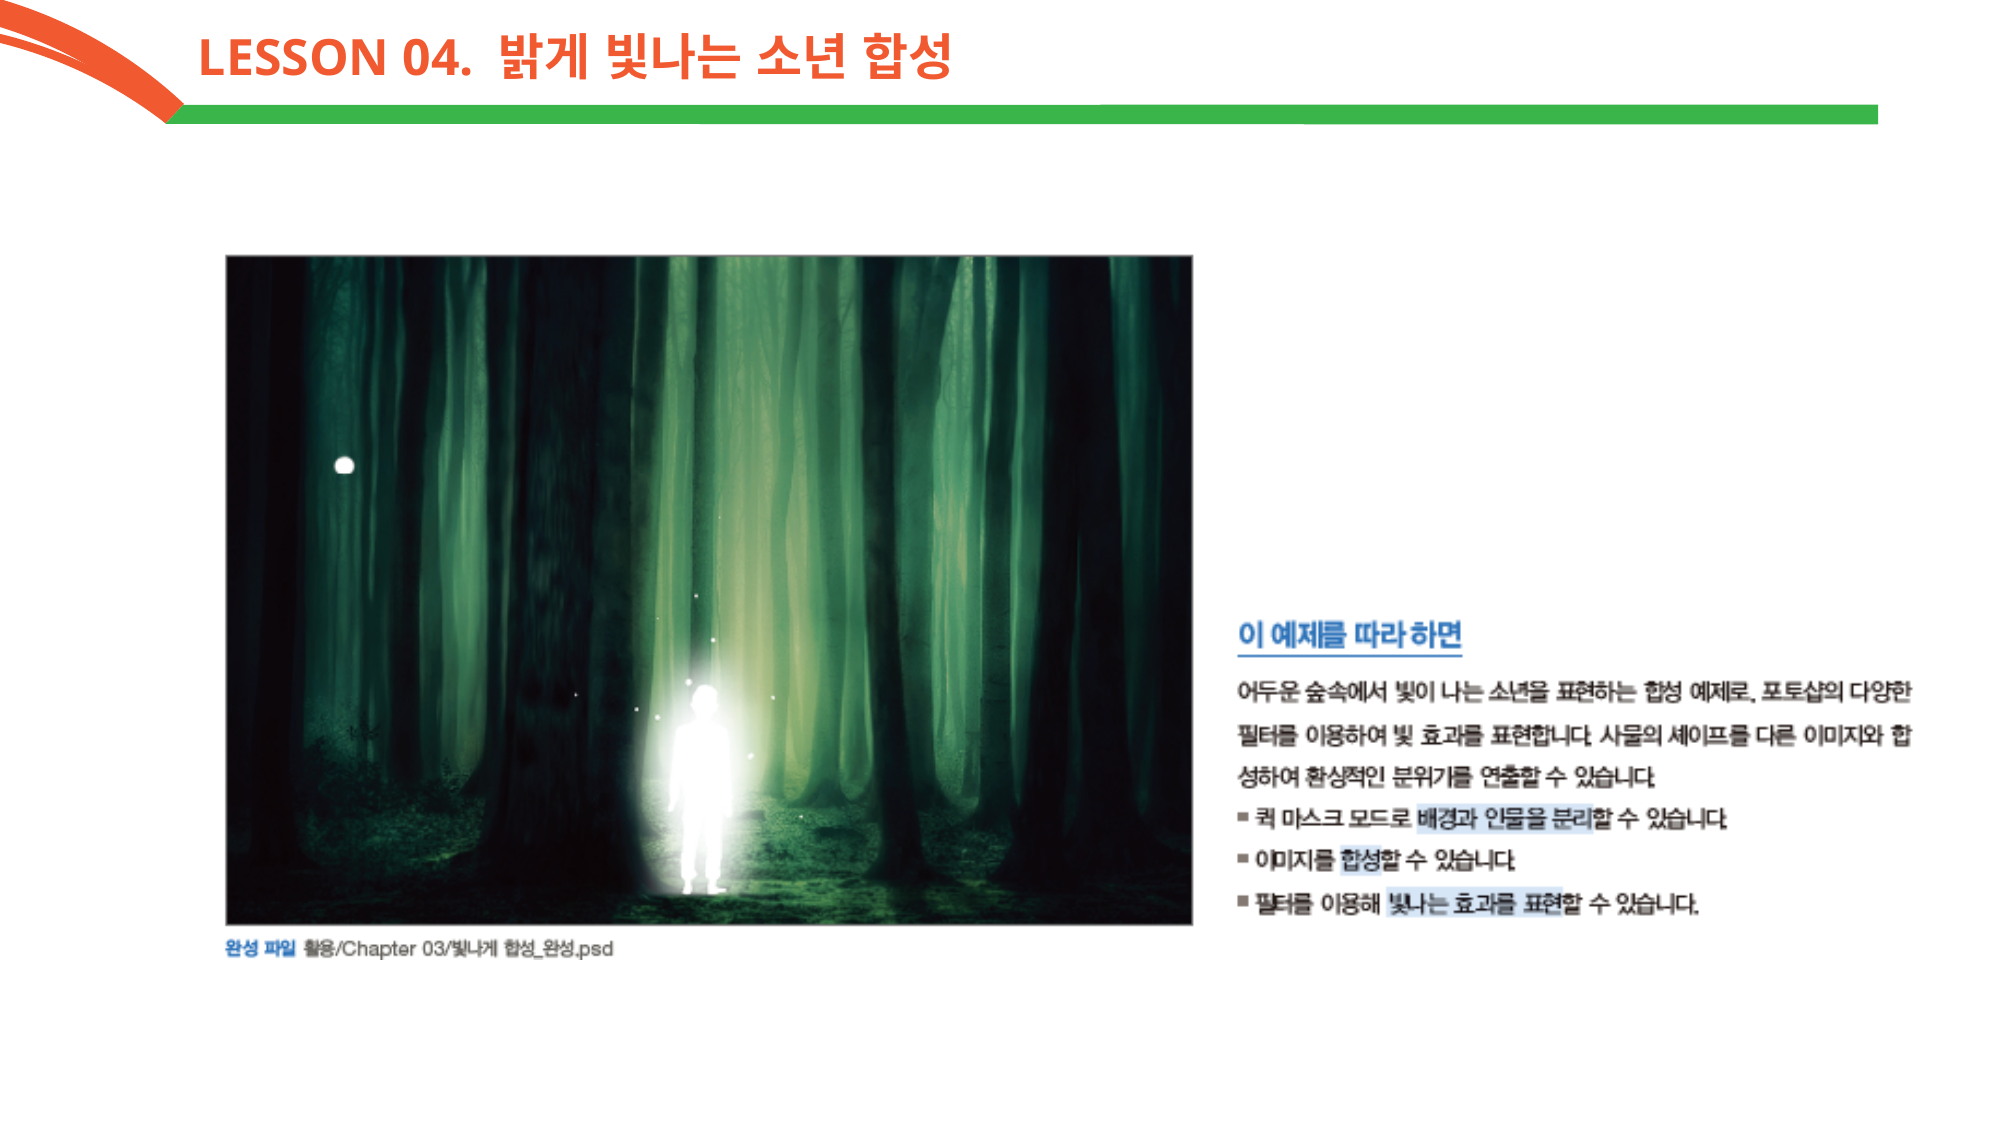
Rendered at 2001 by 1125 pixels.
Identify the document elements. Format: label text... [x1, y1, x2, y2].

picture [1225, 603, 1924, 931]
picture [222, 246, 1203, 960]
title LESSON 04. 밝게 빛나는 소년 합성 [183, 24, 1836, 95]
